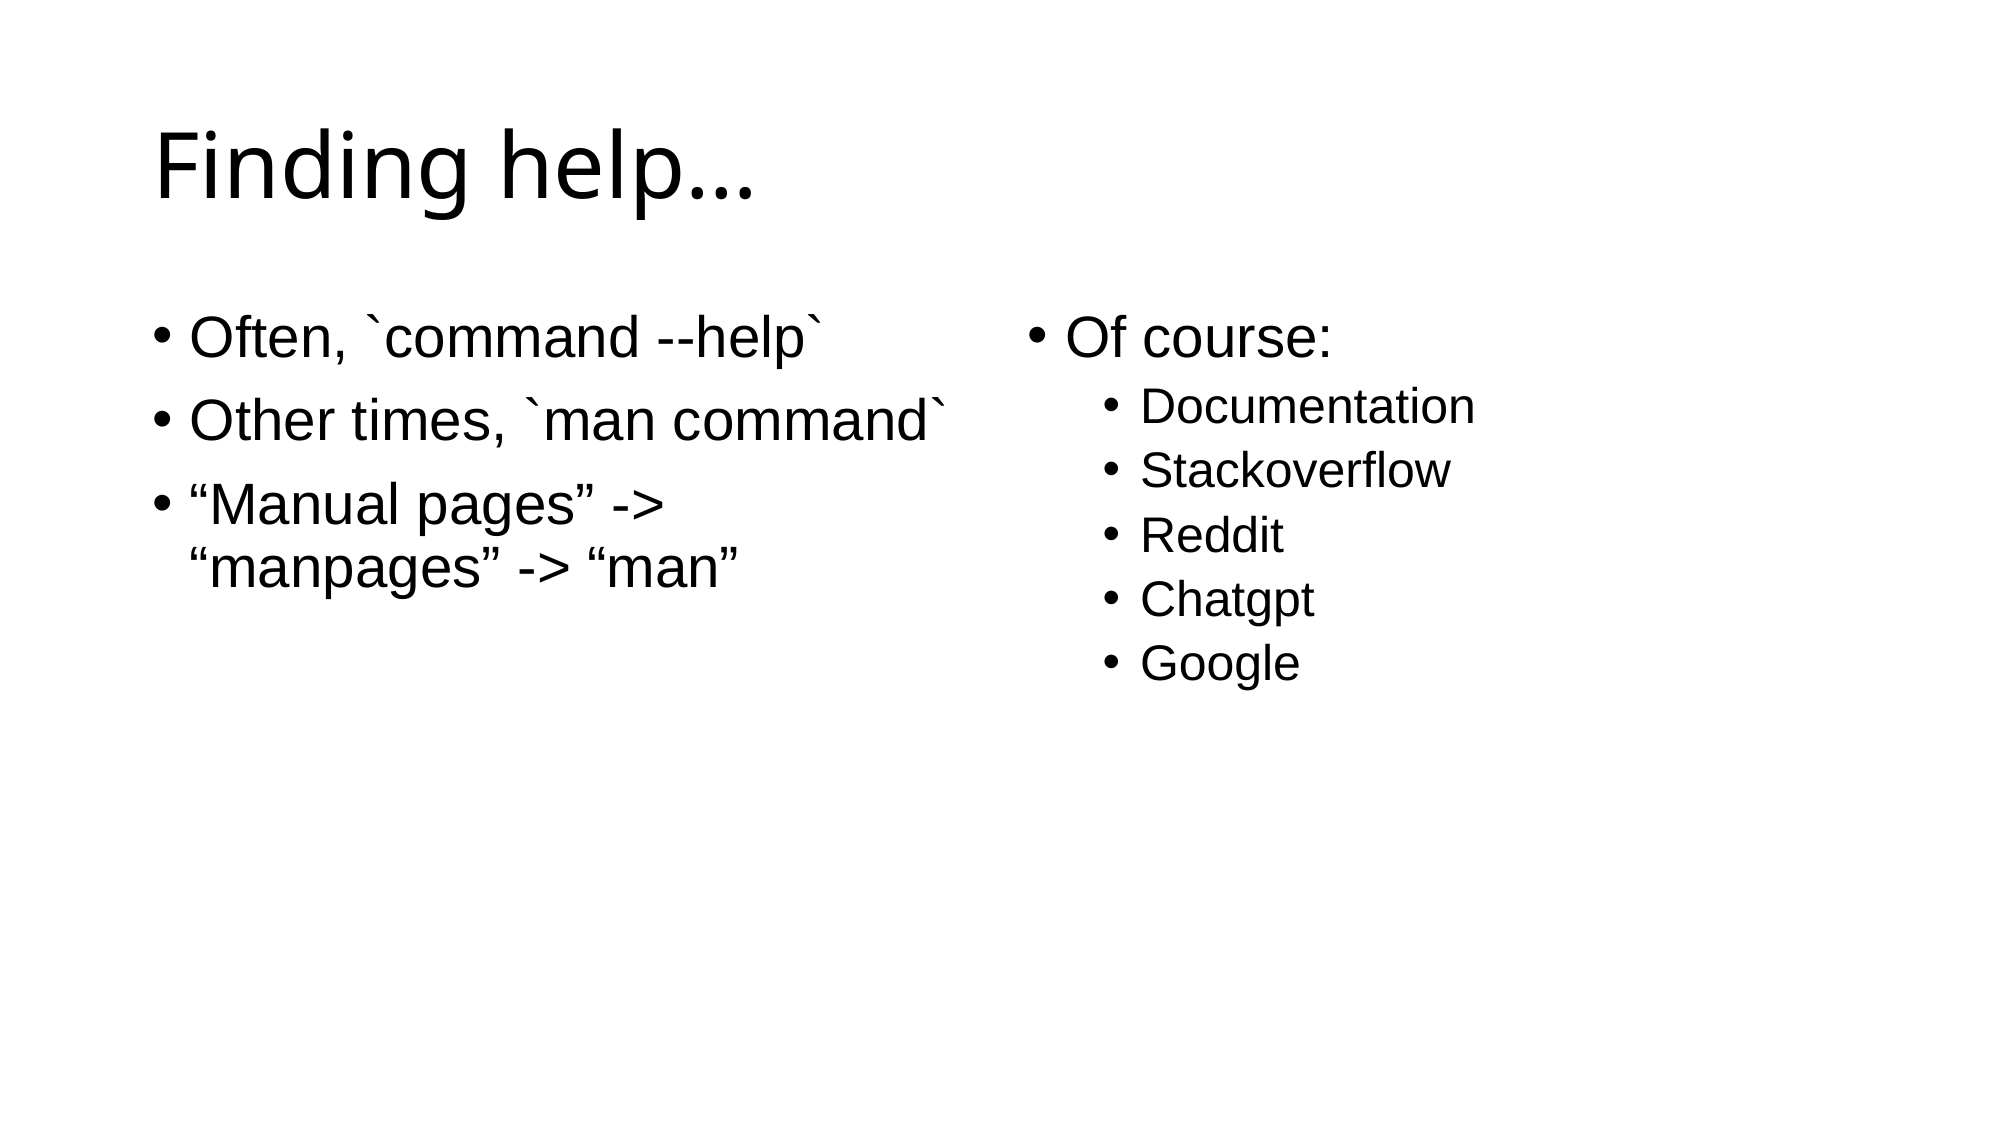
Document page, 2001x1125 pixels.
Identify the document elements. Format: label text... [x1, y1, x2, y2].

list Of course: Documentation Stackoverflow Reddit Chatgpt Google [1012, 299, 1863, 1014]
list Often, `command --help` Other times, `man command` “Manual pages” -> “manpages” -> “man” [137, 299, 988, 1014]
title Finding help… [137, 59, 1863, 278]
